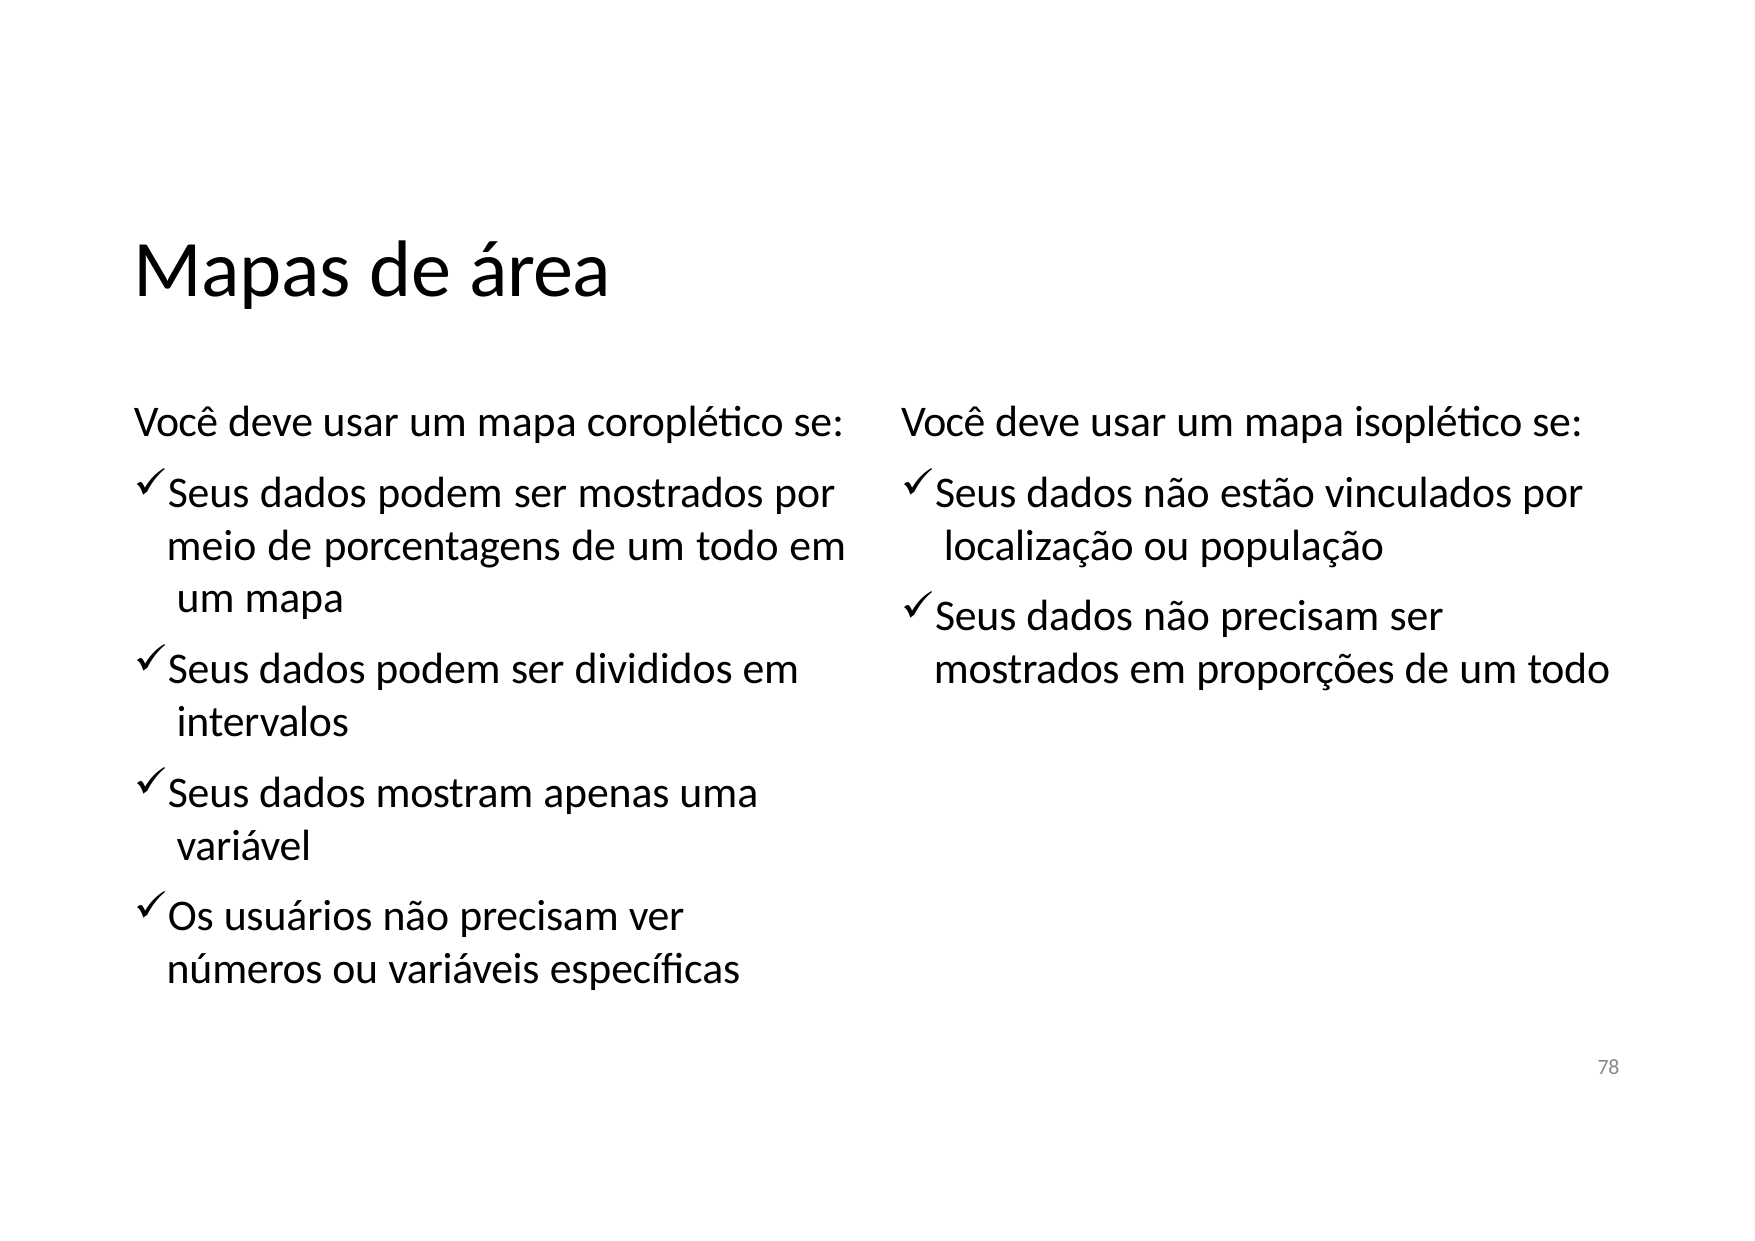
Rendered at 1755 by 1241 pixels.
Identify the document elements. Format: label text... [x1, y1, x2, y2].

text_box Você deve usar um mapa isoplético se: Seus dados não estão vinculados por localização ou população Seus dados não precisam ser mostrados em proporções de um todo [898, 372, 1618, 693]
list Você deve usar um mapa coroplético se: Seus dados podem ser mostrados por meio de porcentagens de um todo em um mapa Seus dados podem ser divididos em intervalos Seus dados mostram apenas uma variável Os usuários não precisam ver números ou variáveis específicas [131, 372, 852, 1098]
title Mapas de área [131, 214, 613, 372]
slide_number 78 [1595, 1056, 1627, 1241]
